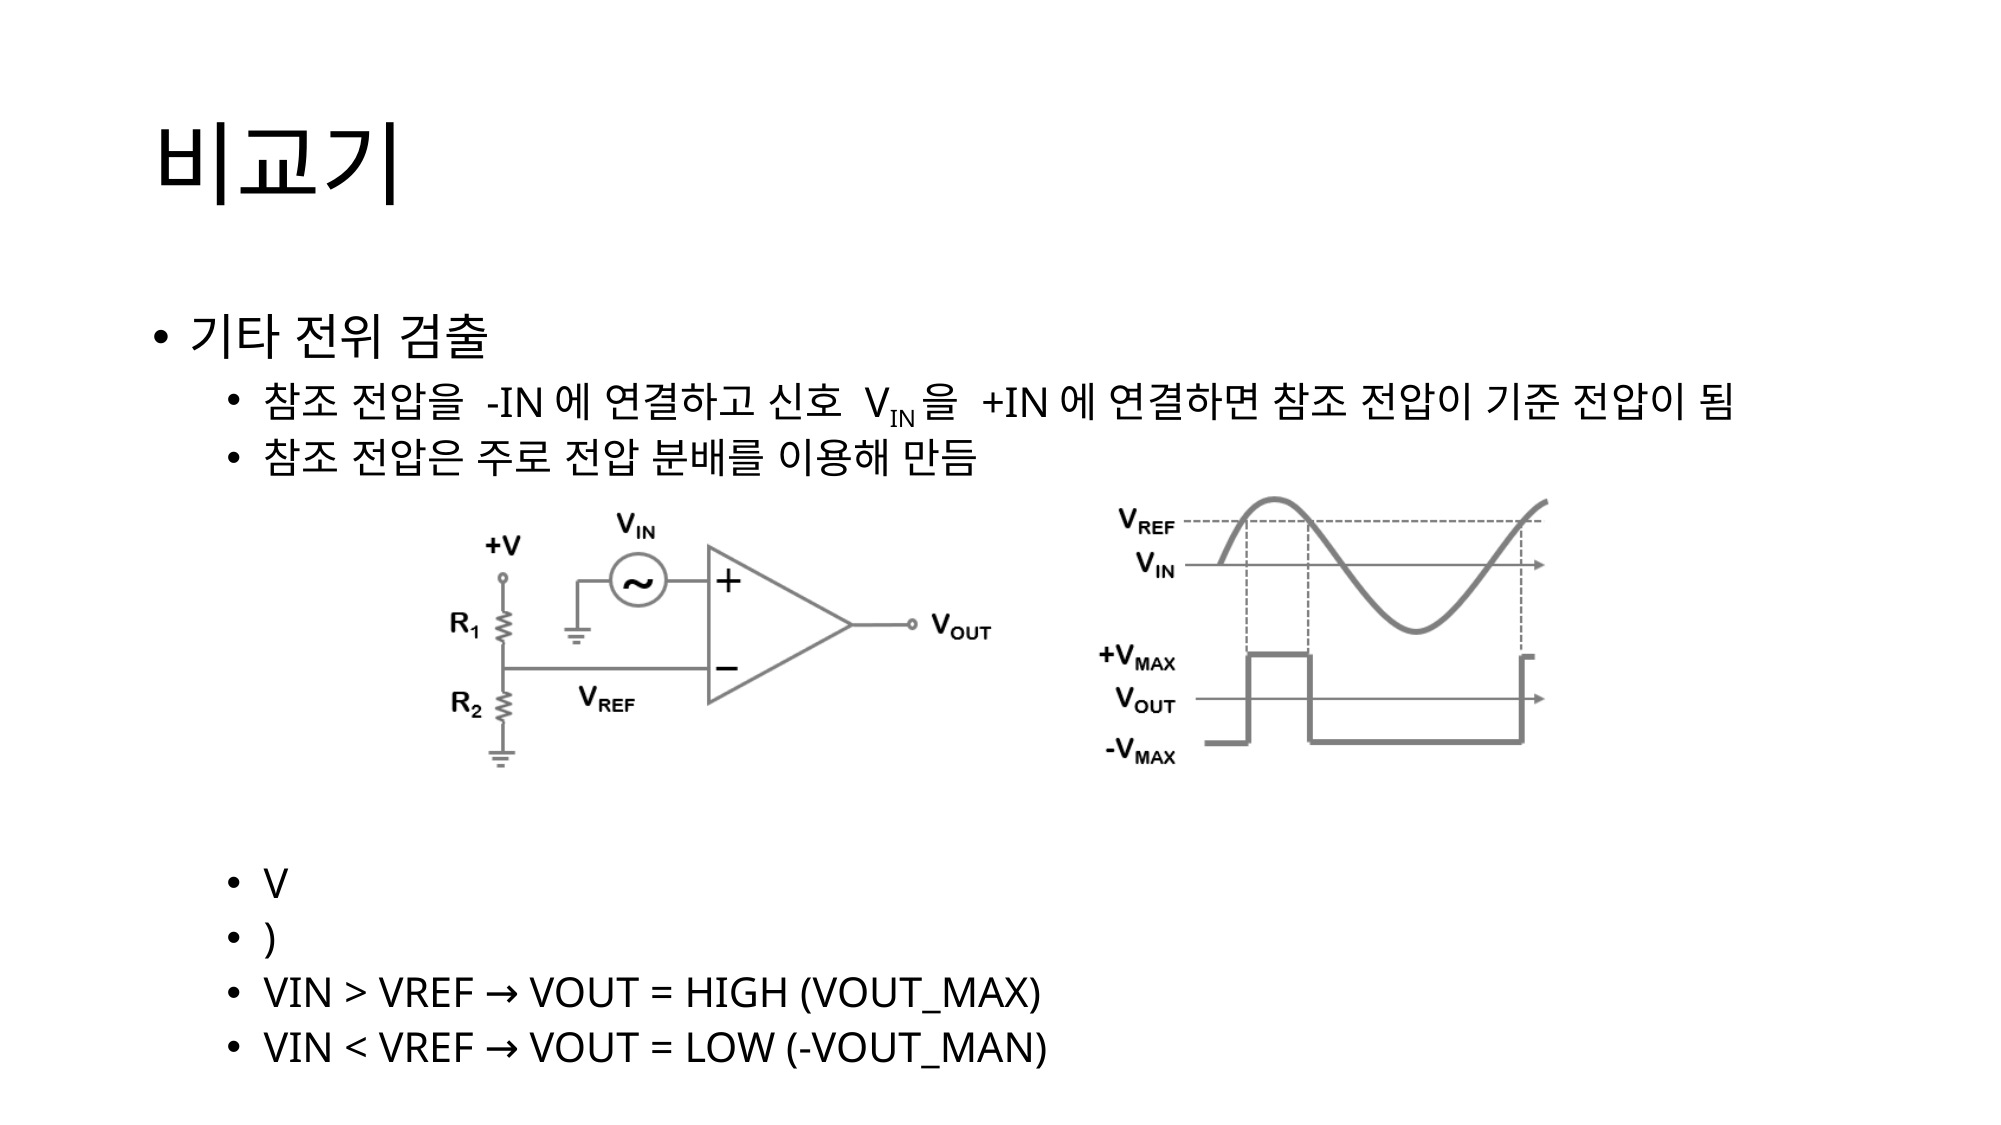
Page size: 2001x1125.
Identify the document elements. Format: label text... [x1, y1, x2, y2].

title 비교기 [137, 59, 1863, 278]
picture [448, 494, 1552, 770]
